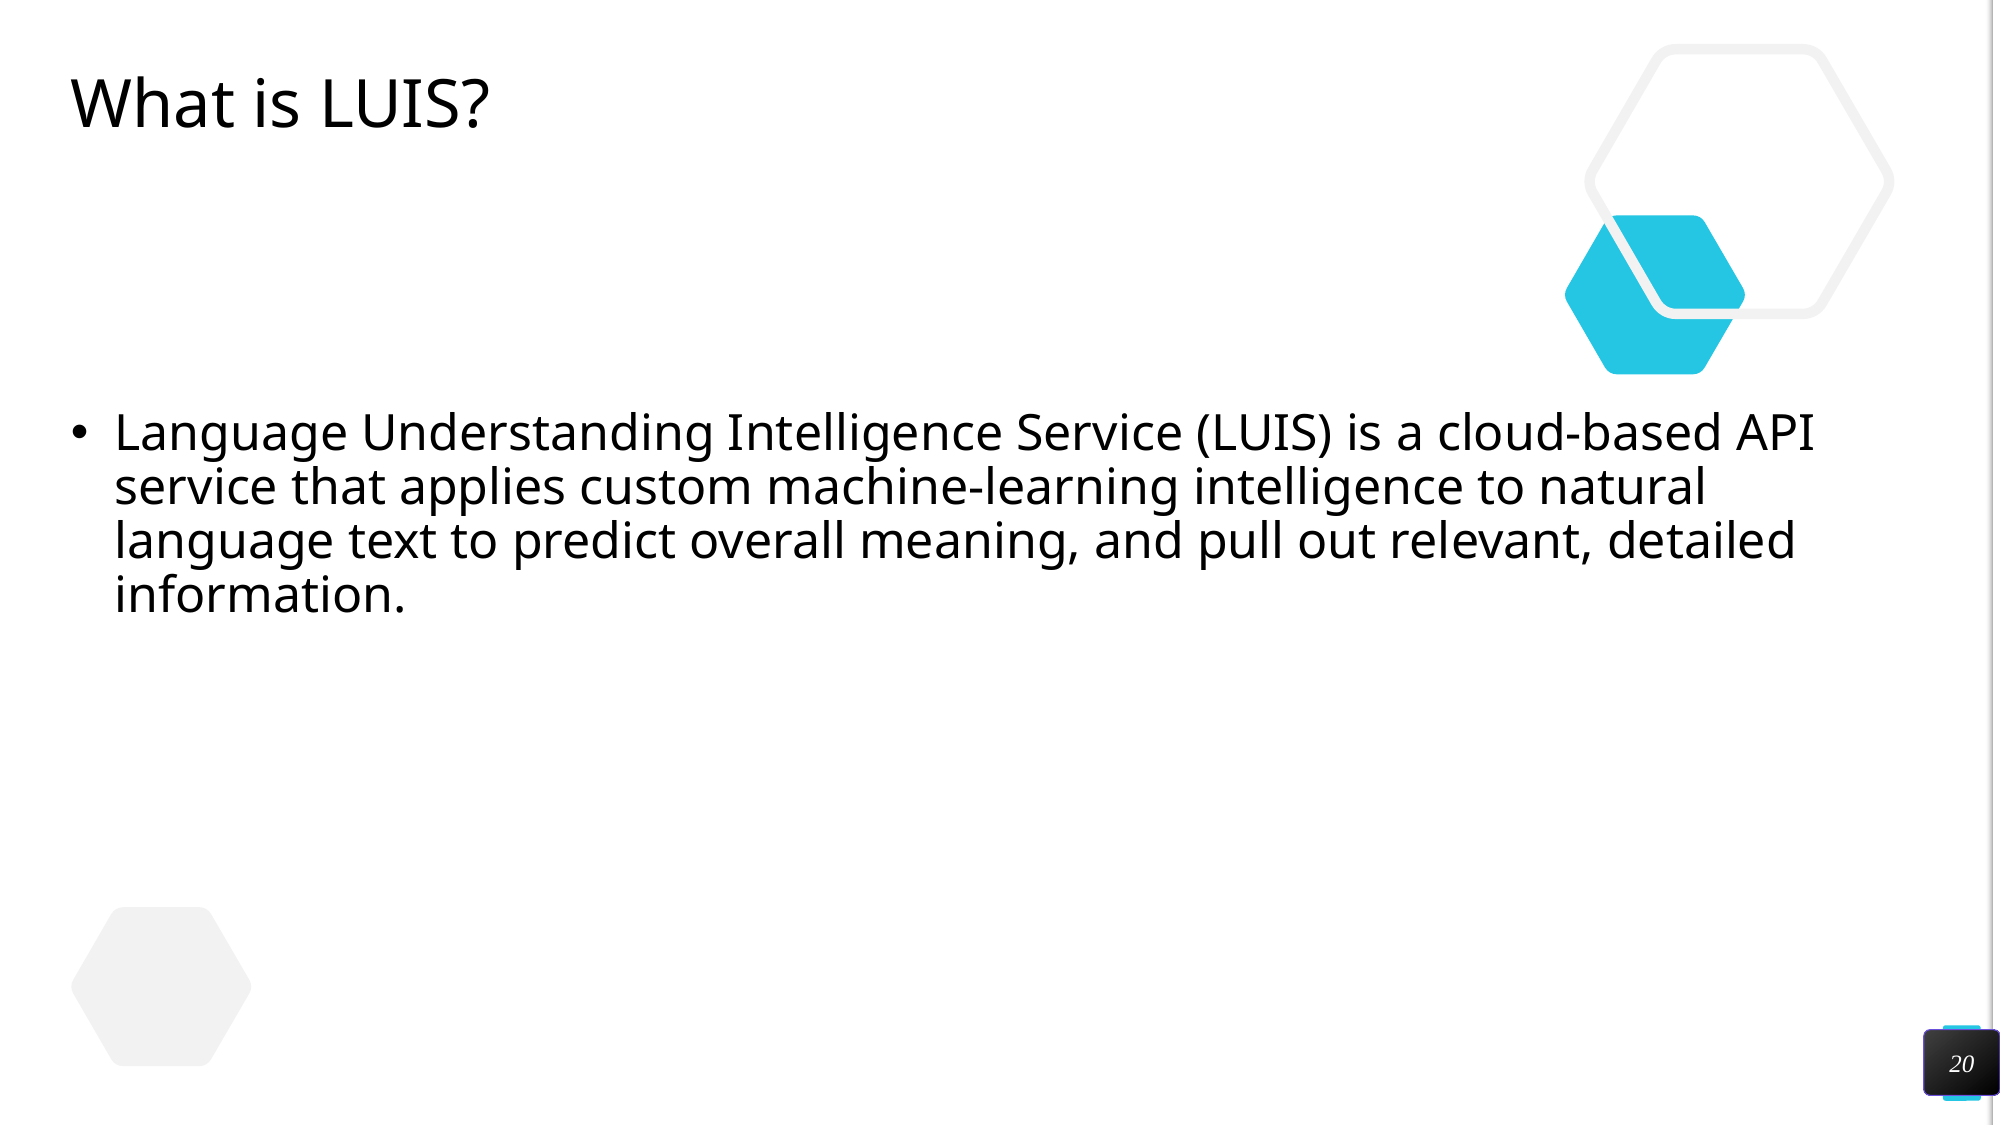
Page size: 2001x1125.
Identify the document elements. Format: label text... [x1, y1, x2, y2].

list Language Understanding Intelligence Service (LUIS) is a cloud-based API service that applies custom machine-learning intelligence to natural language text to predict overall meaning, and pull out relevant, detailed information. [70, 407, 1930, 1016]
title What is LUIS? [70, 70, 1930, 142]
slide_number 20 [1923, 1029, 2000, 1096]
